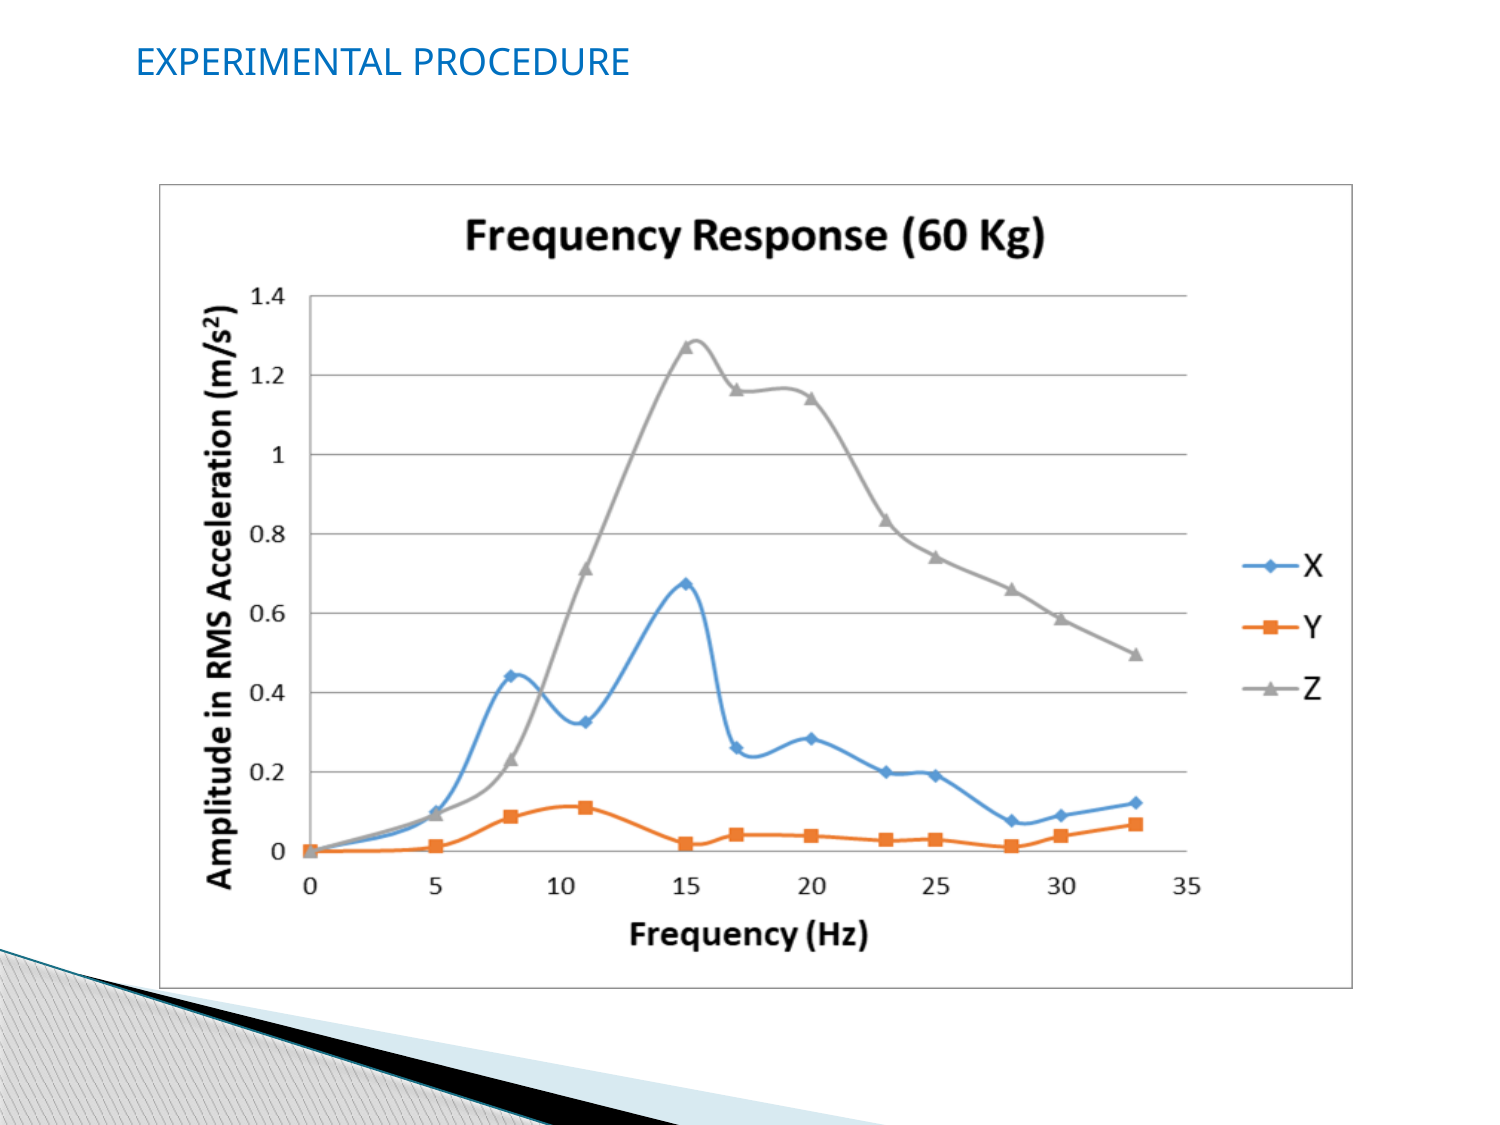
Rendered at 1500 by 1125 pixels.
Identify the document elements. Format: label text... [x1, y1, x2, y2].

text_box EXPERIMENTAL PROCEDURE [120, 30, 646, 91]
picture [159, 183, 1353, 989]
